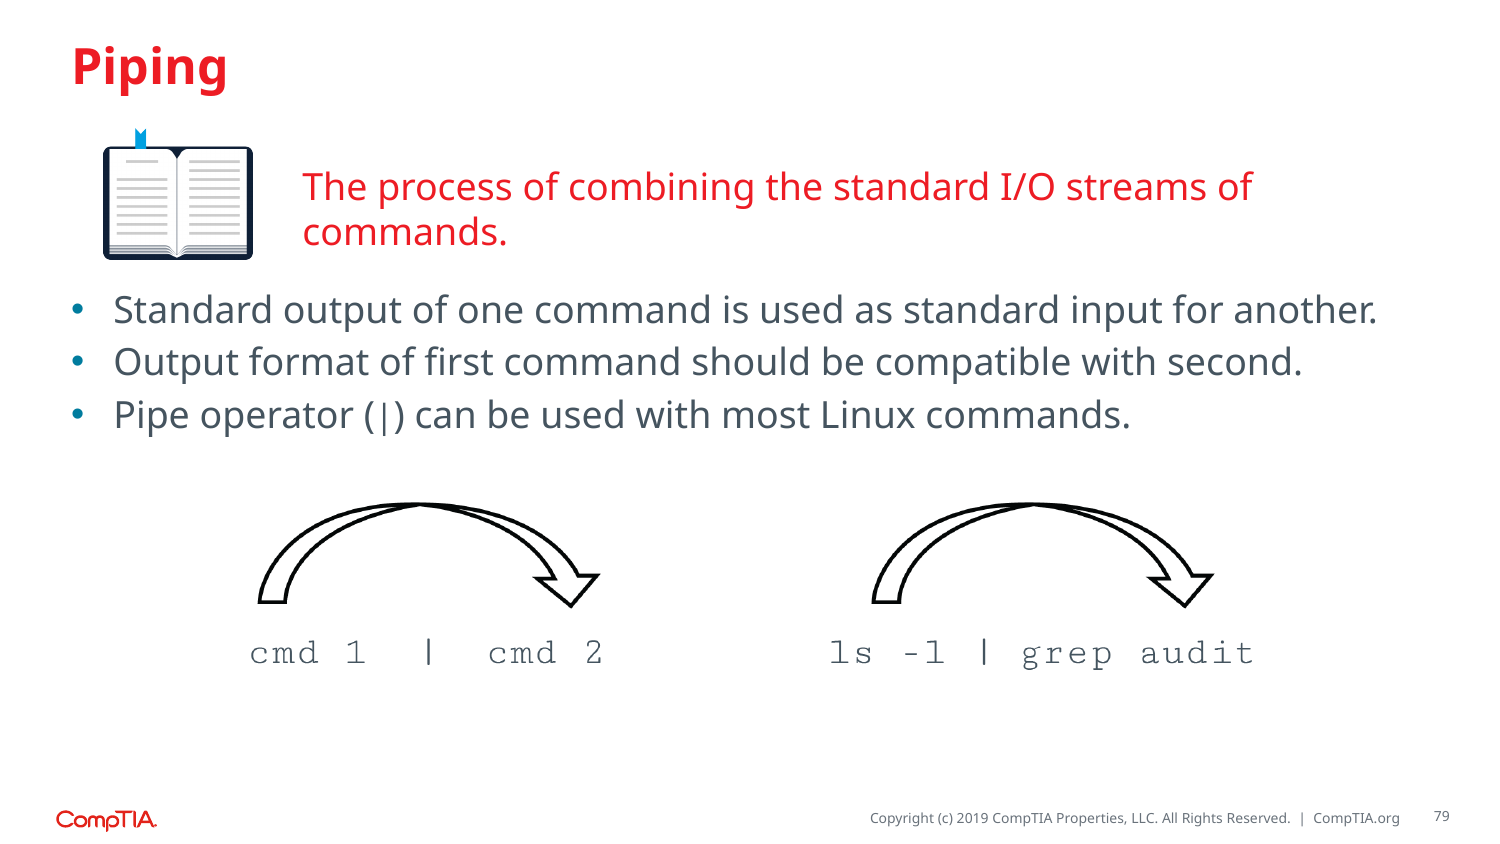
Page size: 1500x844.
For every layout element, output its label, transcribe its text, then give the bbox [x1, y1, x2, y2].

list Standard output of one command is used as standard input for another. Output format of first command should be compatible with second. Pipe operator (|) can be used with most Linux commands. [56, 278, 1444, 764]
picture [103, 128, 253, 260]
picture [235, 478, 1265, 689]
title Piping [56, 12, 1444, 117]
slide_number 79 [1407, 800, 1450, 835]
list The process of combining the standard I/O streams of commands. [287, 155, 1445, 249]
